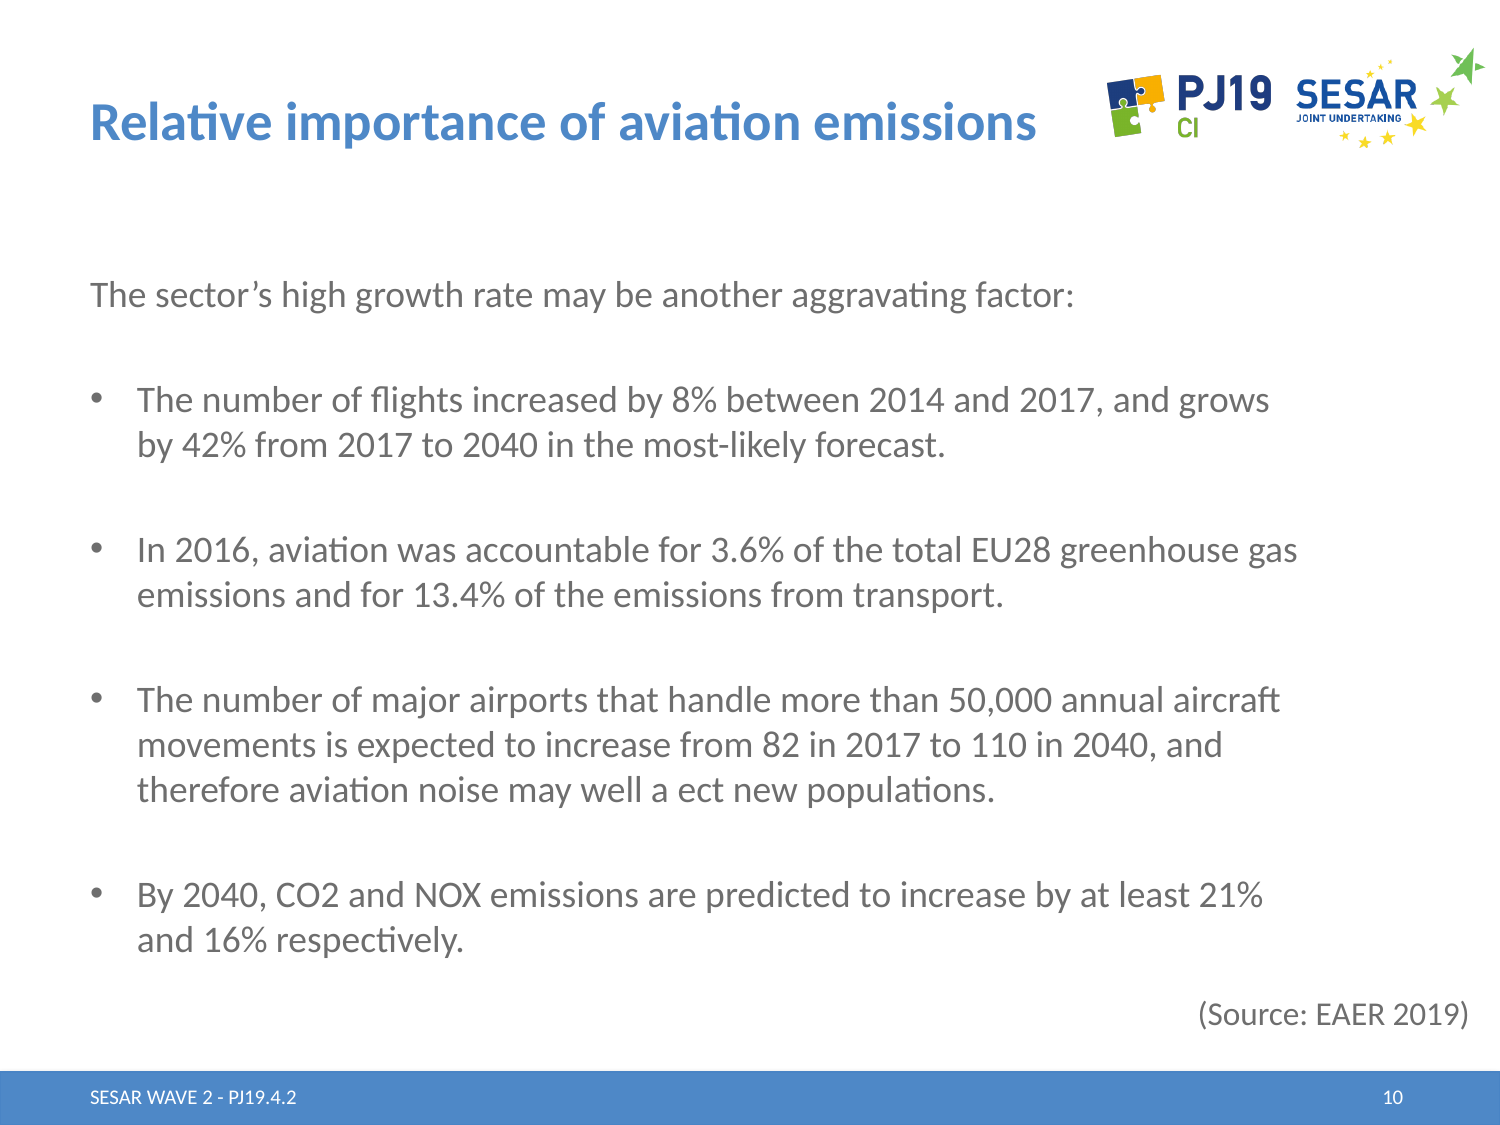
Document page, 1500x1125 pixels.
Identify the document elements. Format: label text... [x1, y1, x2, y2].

footer SESAR WAVE 2 - PJ19.4.2 [75, 1075, 715, 1117]
list The sector’s high growth rate may be another aggravating factor: The number of flights increased by 8% between 2014 and 2017, and grows by 42% from 2017 to 2040 in the most-likely forecast. In 2016, aviation was accountable for 3.6% of the total EU28 greenhouse gas emissions and for 13.4% of the emissions from transport. The number of major airports that handle more than 50,000 annual aircraft movements is expected to increase from 82 in 2017 to 110 in 2040, and therefore aviation noise may well a ect new populations. By 2040, CO2 and NOX emissions are predicted to increase by at least 21% and 16% respectively. [75, 262, 1321, 1005]
picture [1101, 74, 1277, 138]
text_box (Source: EAER 2019) [620, 984, 1485, 1040]
slide_number 10 [1068, 1075, 1419, 1117]
title Relative importance of aviation emissions [75, 78, 1217, 206]
